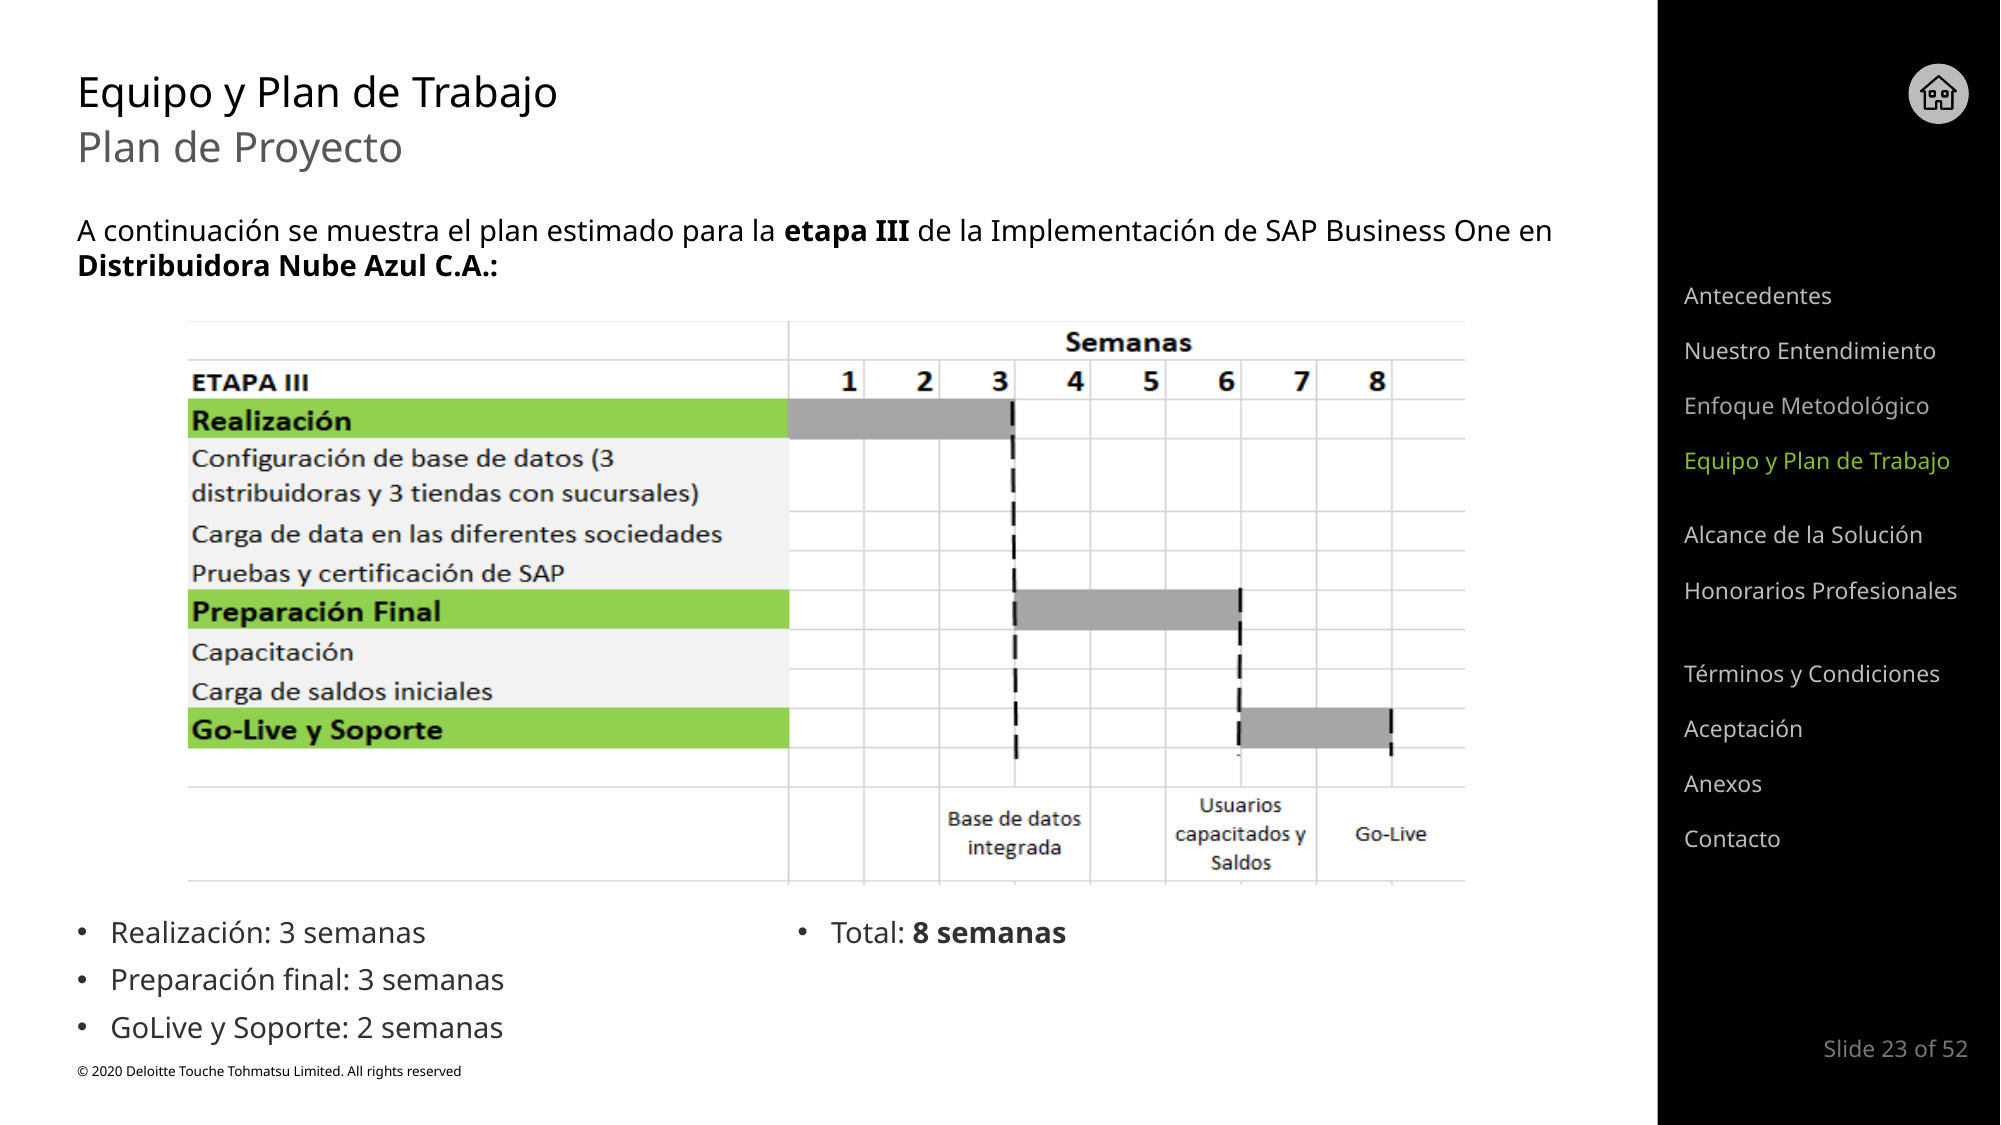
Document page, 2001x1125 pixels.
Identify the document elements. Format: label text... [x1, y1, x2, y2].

text_box Aceptación [1684, 714, 1968, 743]
text_box Términos y Condiciones [1684, 660, 1968, 688]
text_box Honorarios Profesionales [1684, 576, 1968, 604]
text_box Equipo y Plan de Trabajo [1684, 446, 1968, 475]
text_box Contacto [1684, 824, 1968, 852]
picture [187, 320, 1466, 885]
text_box Nuestro Entendimiento [1684, 336, 1968, 365]
text_box Enfoque Metodológico [1684, 391, 1968, 420]
list Plan de Proyecto [77, 120, 1581, 211]
text_box Realización: 3 semanas Preparación final: 3 semanas GoLive y Soporte: 2 semanas Total: 8 semanas [77, 914, 1519, 1046]
text_box Antecedentes [1684, 281, 1975, 310]
text_box Anexos [1684, 769, 1968, 798]
list A continuación se muestra el plan estimado para la etapa III de la Implementación de SAP Business One en Distribuidora Nube Azul C.A.: [77, 211, 1618, 392]
text_box Alcance de la Solución [1684, 520, 1968, 549]
title Equipo y Plan de Trabajo [77, 66, 1581, 120]
